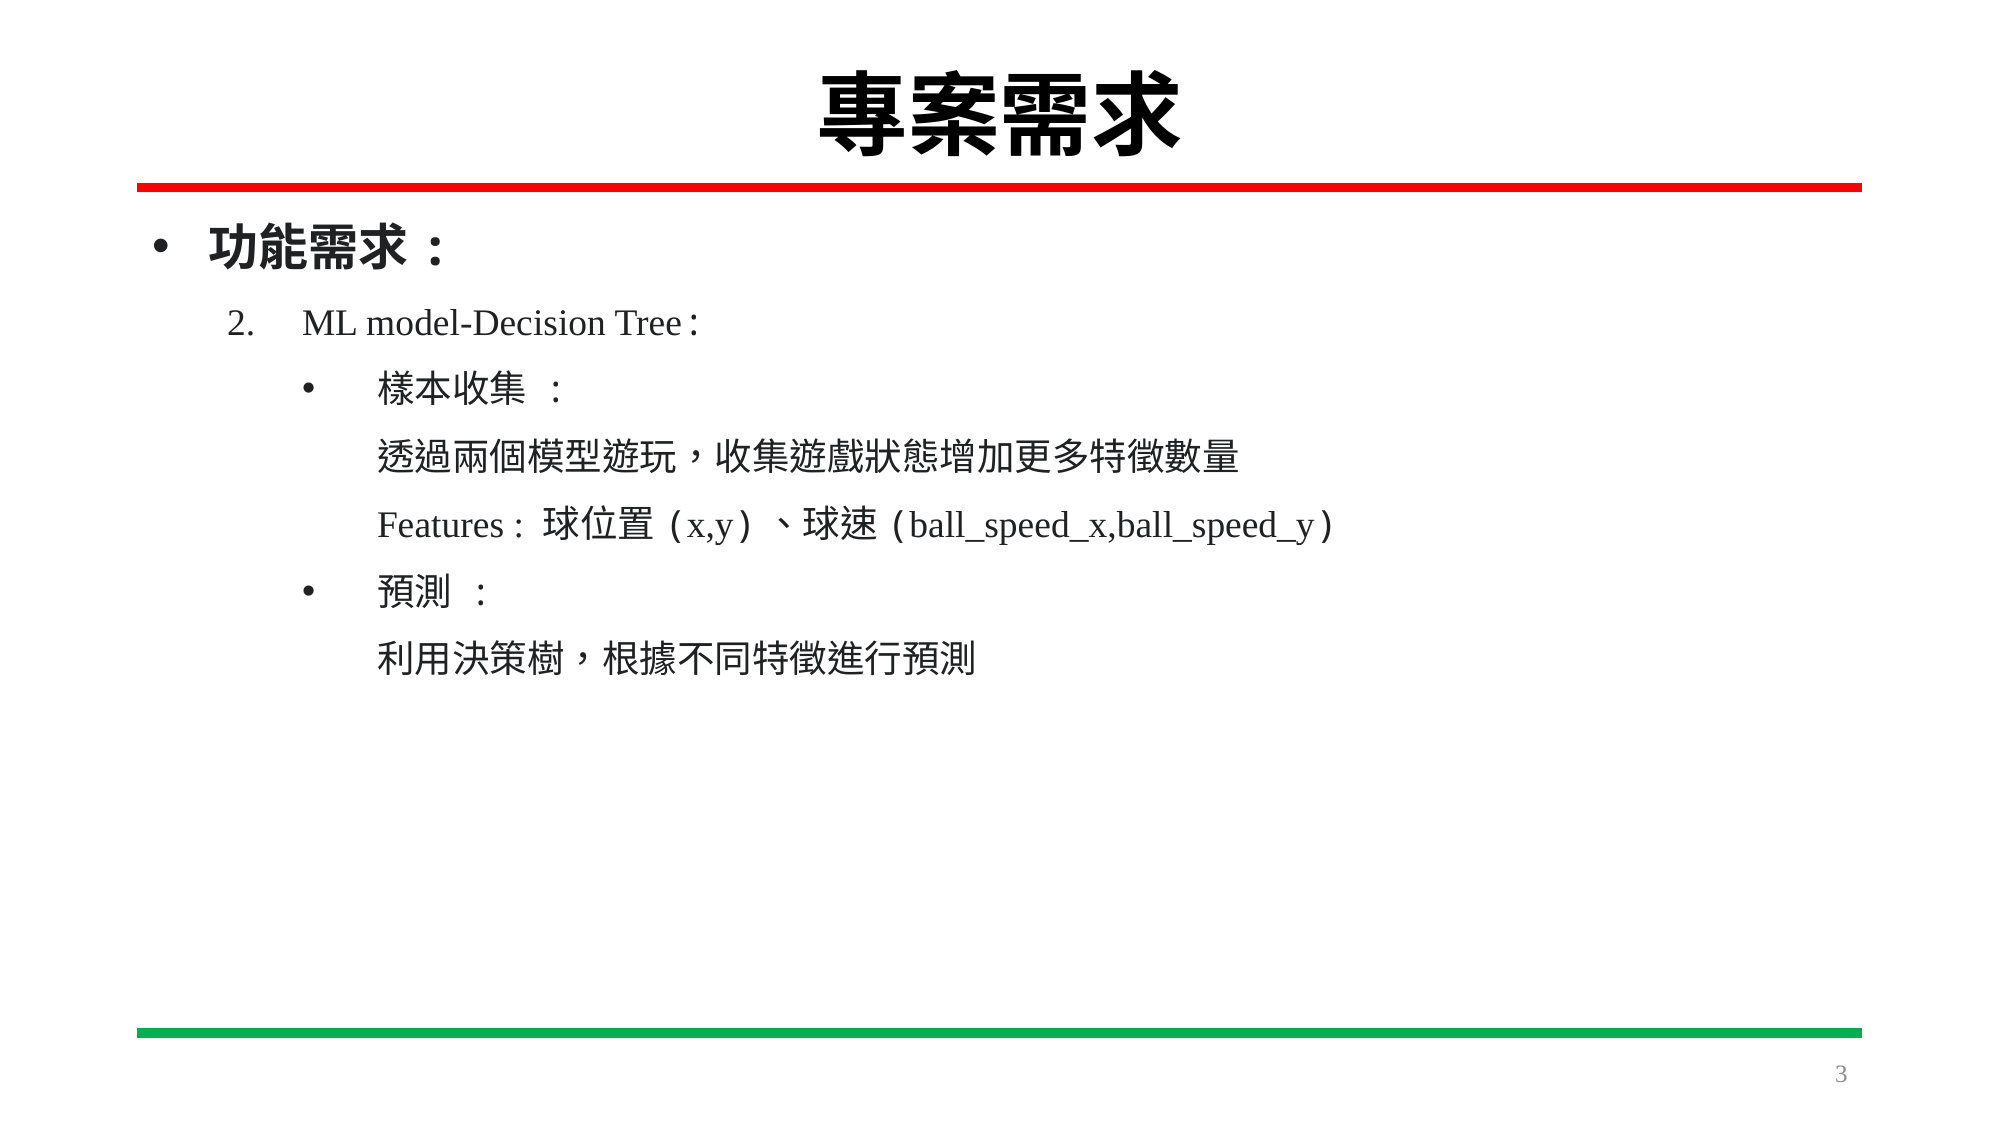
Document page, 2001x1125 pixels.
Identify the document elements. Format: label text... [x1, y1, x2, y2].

title 專案需求 [137, 59, 1863, 177]
text_box 功能需求: ML model-Decision Tree: 樣本收集 : 透過兩個模型遊玩，收集遊戲狀態增加更多特徵數量 Features : 球位置(x,y)、球速(ball_speed_x,ball_speed_y) 預測 : 利用決策樹，根據不同特徵進行預測 [137, 177, 1863, 756]
slide_number 3 [1412, 1042, 1863, 1103]
